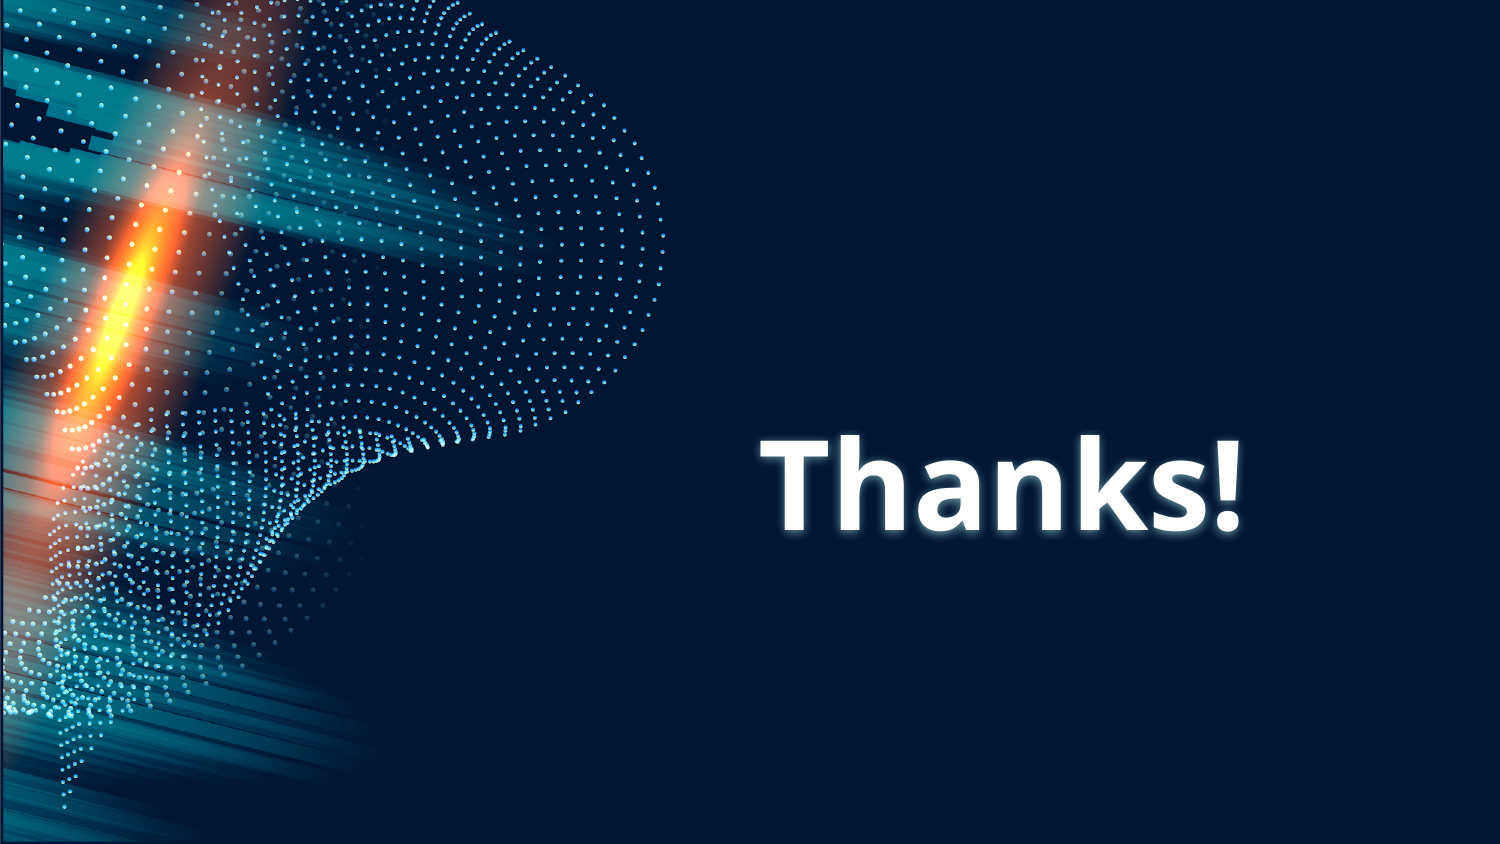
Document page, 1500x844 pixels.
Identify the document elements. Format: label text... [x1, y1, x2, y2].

title Thanks! [702, 464, 1303, 571]
picture [0, 0, 1500, 844]
